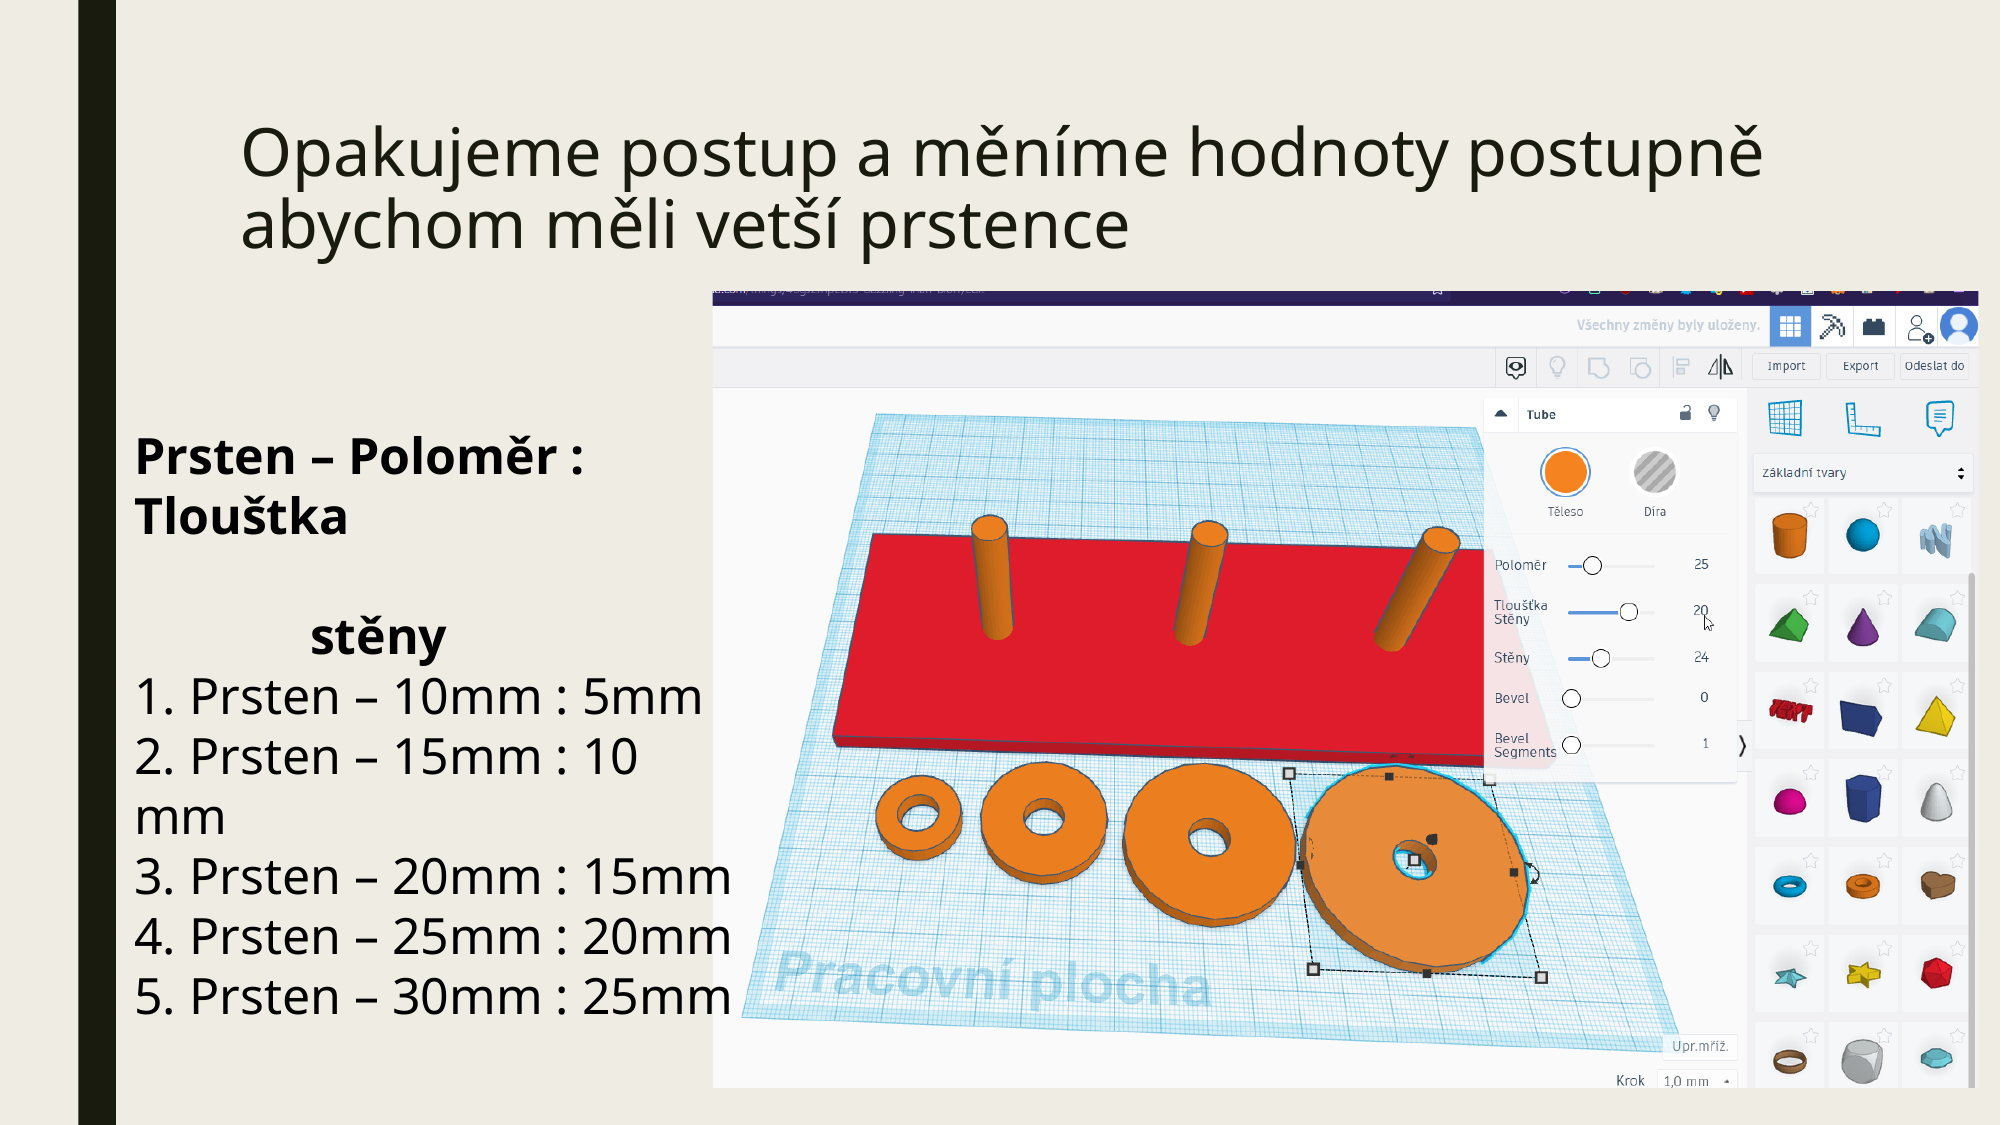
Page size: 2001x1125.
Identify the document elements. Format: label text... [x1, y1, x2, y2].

title Opakujeme postup a měníme hodnoty postupně abychom měli vetší prstence [225, 112, 1800, 357]
picture [712, 290, 1979, 1088]
text_box Prsten – Poloměr : Tlouštka stěny 1. Prsten – 10mm : 5mm 2. Prsten – 15mm : 10 mm 3. Prsten – 20mm : 15mm 4. Prsten – 25mm : 20mm 5. Prsten – 30mm : 25mm [119, 416, 712, 1032]
